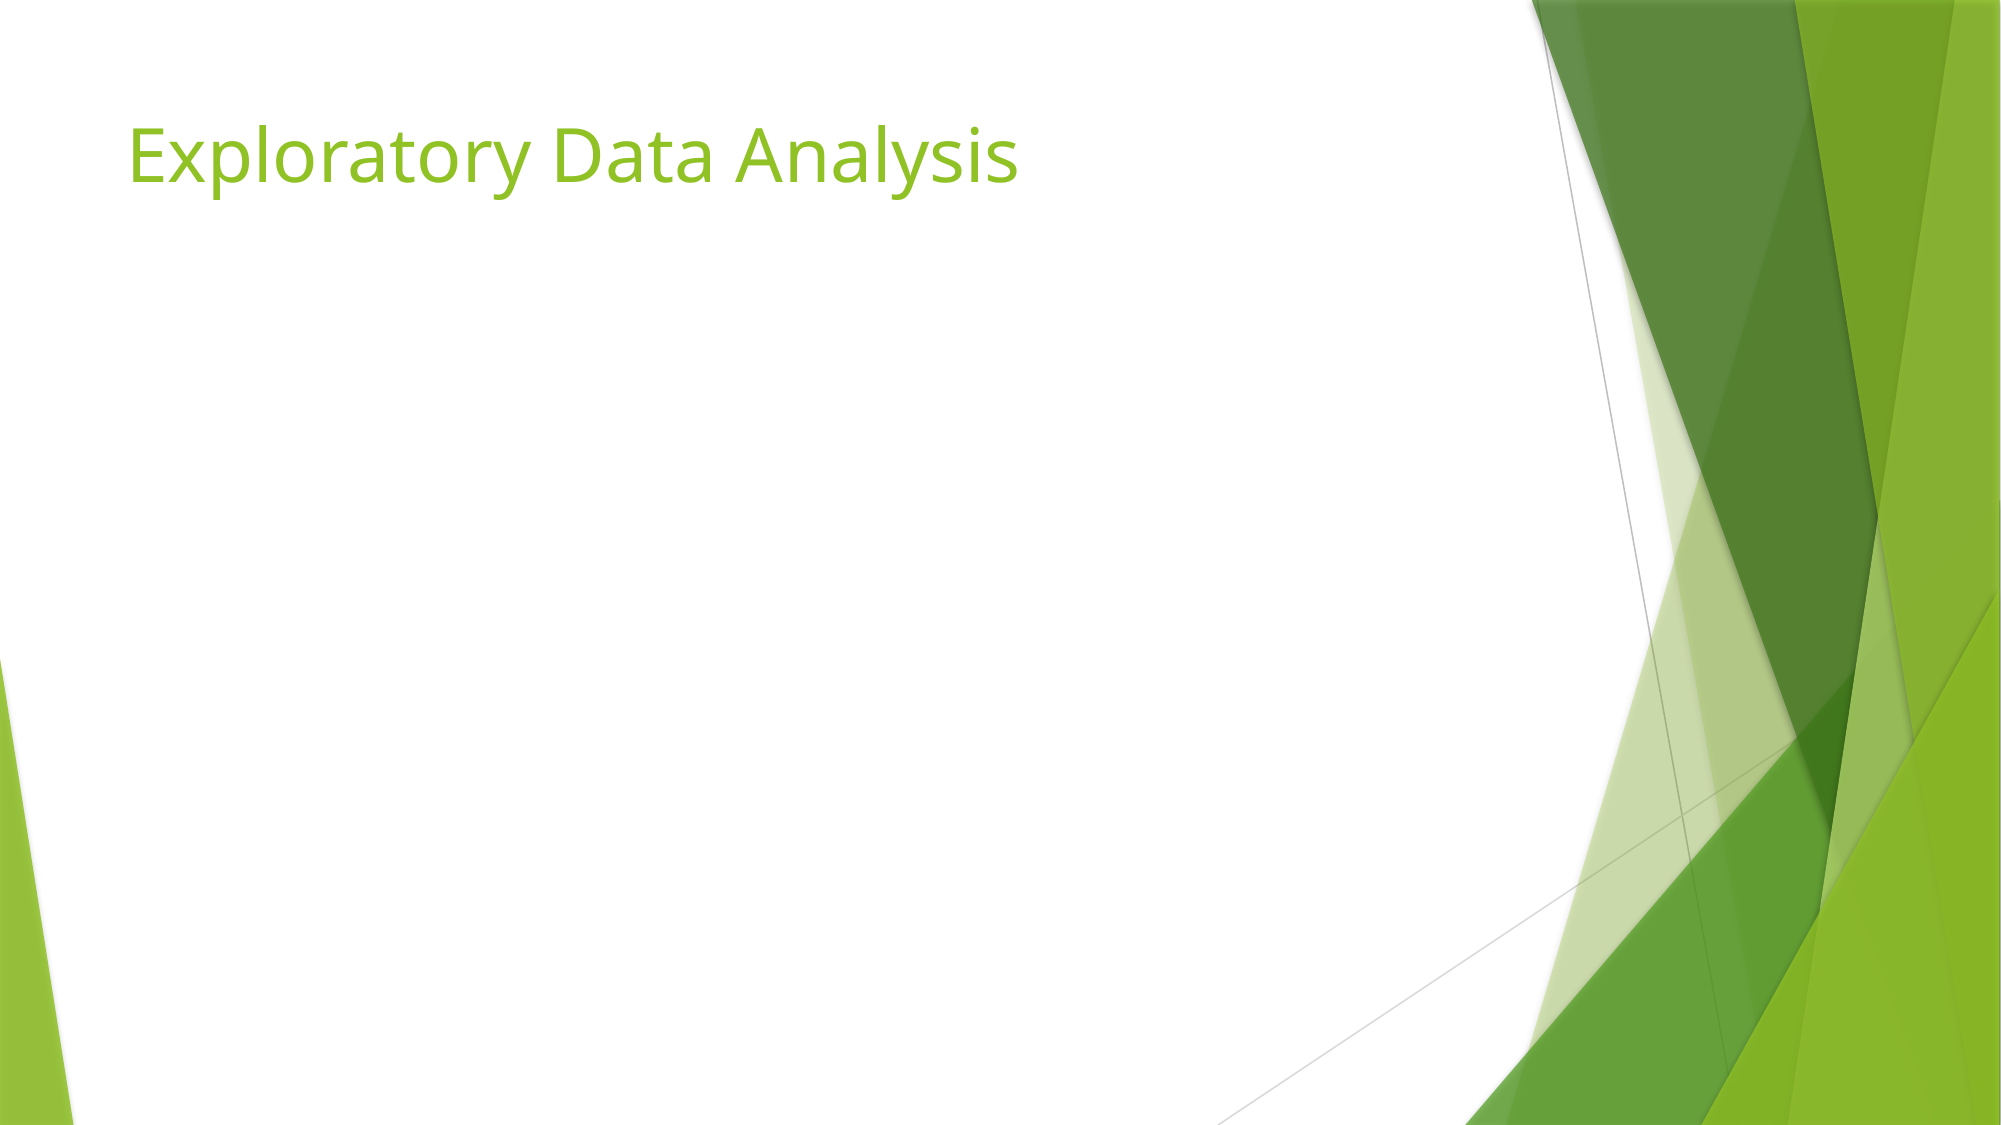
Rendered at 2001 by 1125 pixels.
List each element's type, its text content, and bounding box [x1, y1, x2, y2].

title Exploratory Data Analysis [111, 99, 1522, 317]
